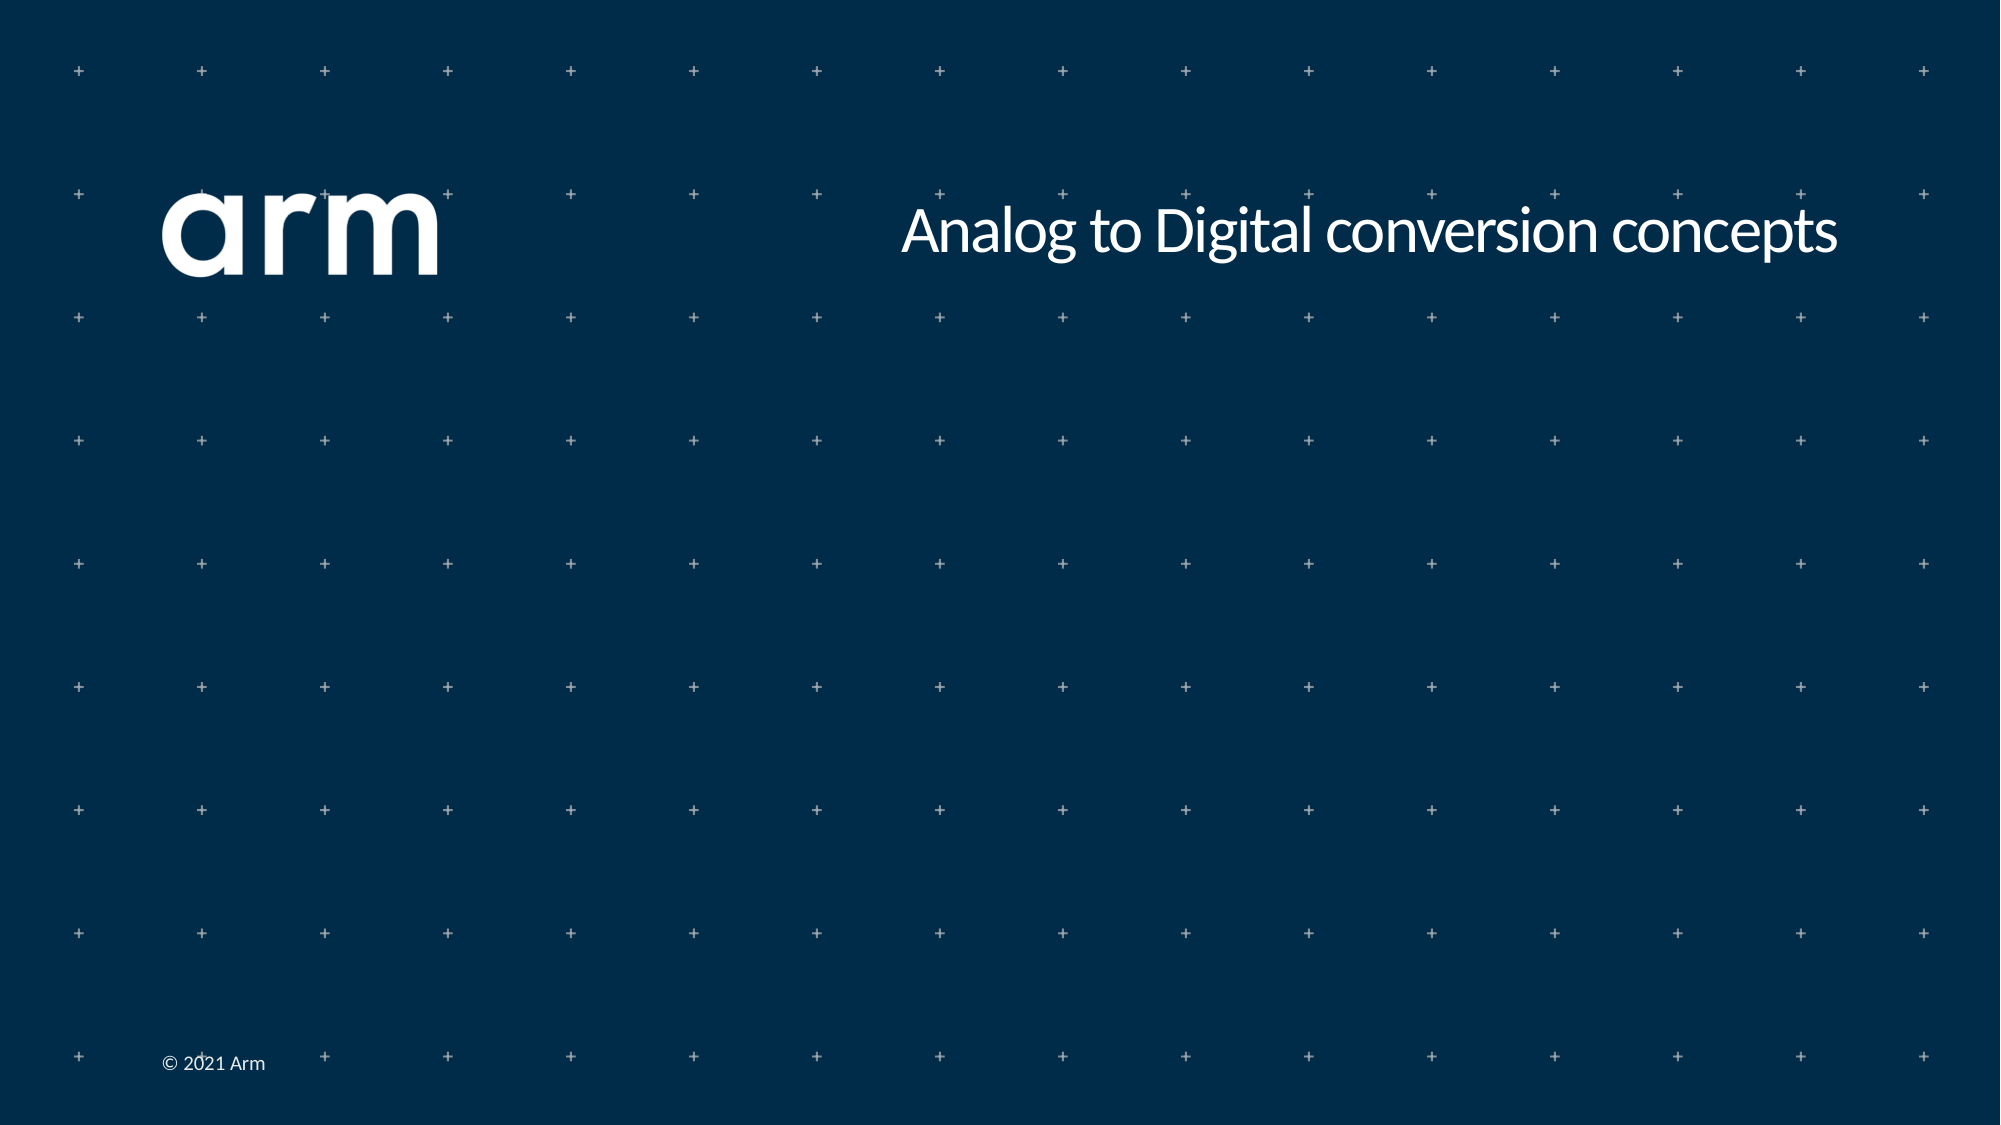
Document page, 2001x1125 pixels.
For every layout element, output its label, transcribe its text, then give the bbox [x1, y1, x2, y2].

picture [160, 191, 440, 279]
title Analog to Digital conversion concepts [822, 198, 1839, 621]
